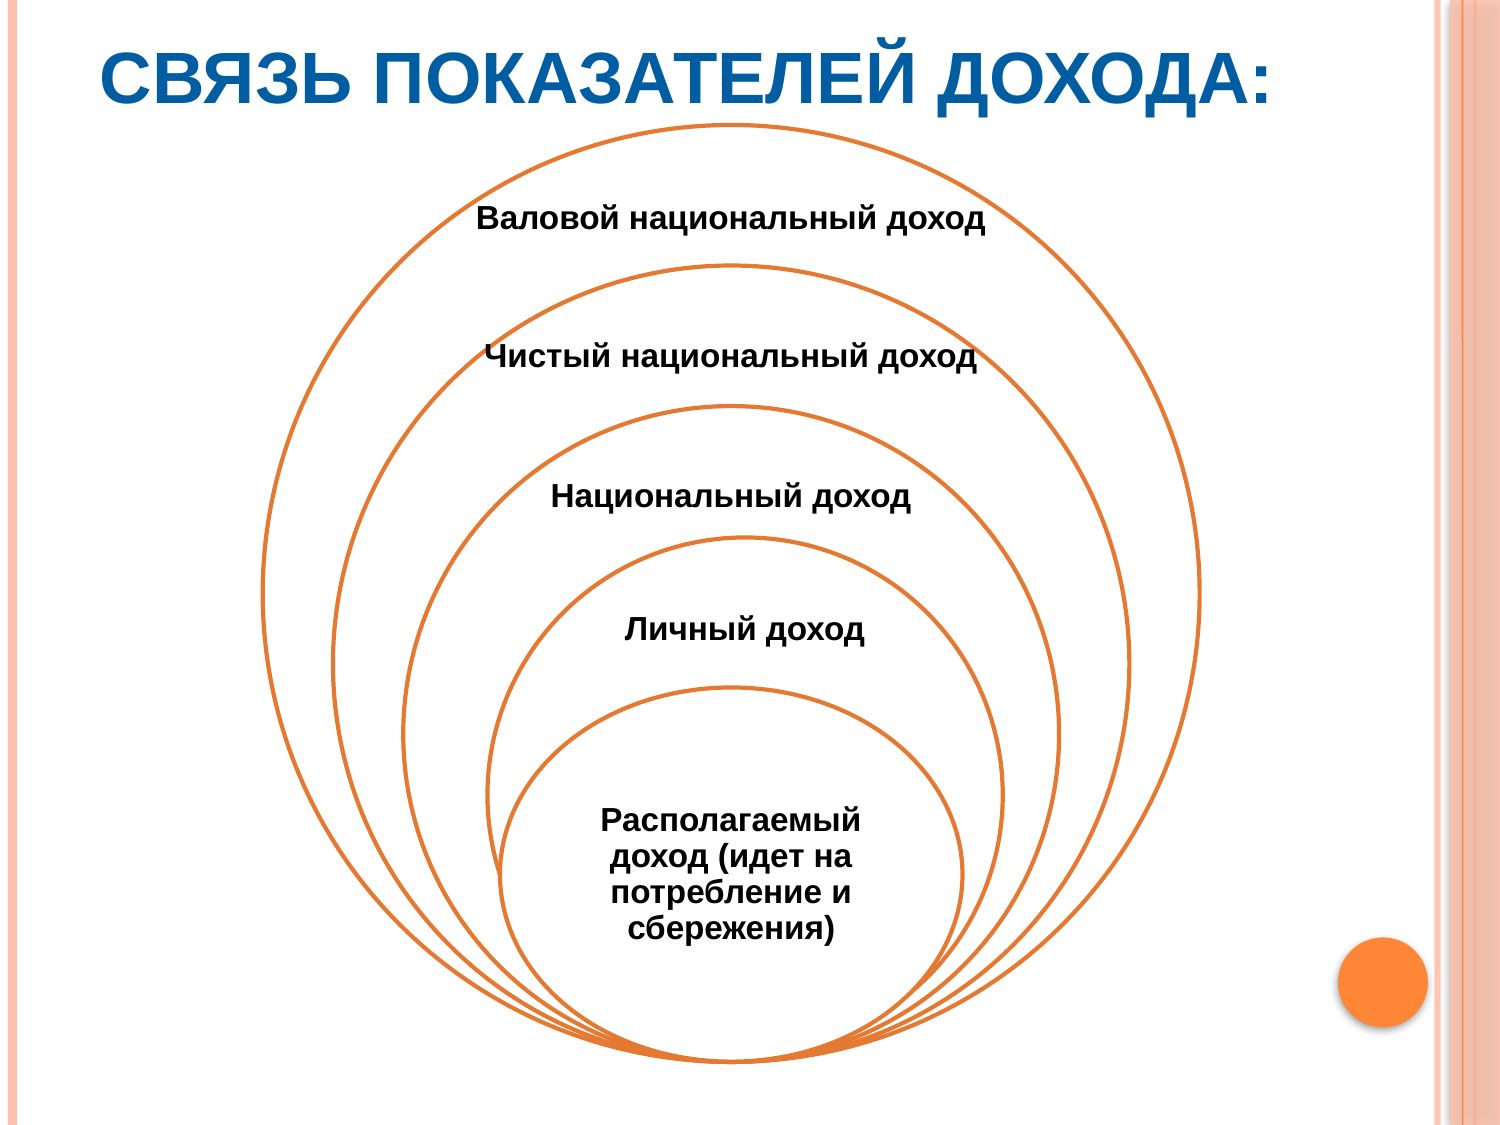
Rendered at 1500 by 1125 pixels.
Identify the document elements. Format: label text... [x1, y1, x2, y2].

title Связь показателей дохода: [75, 0, 1300, 121]
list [74, 124, 1388, 1063]
